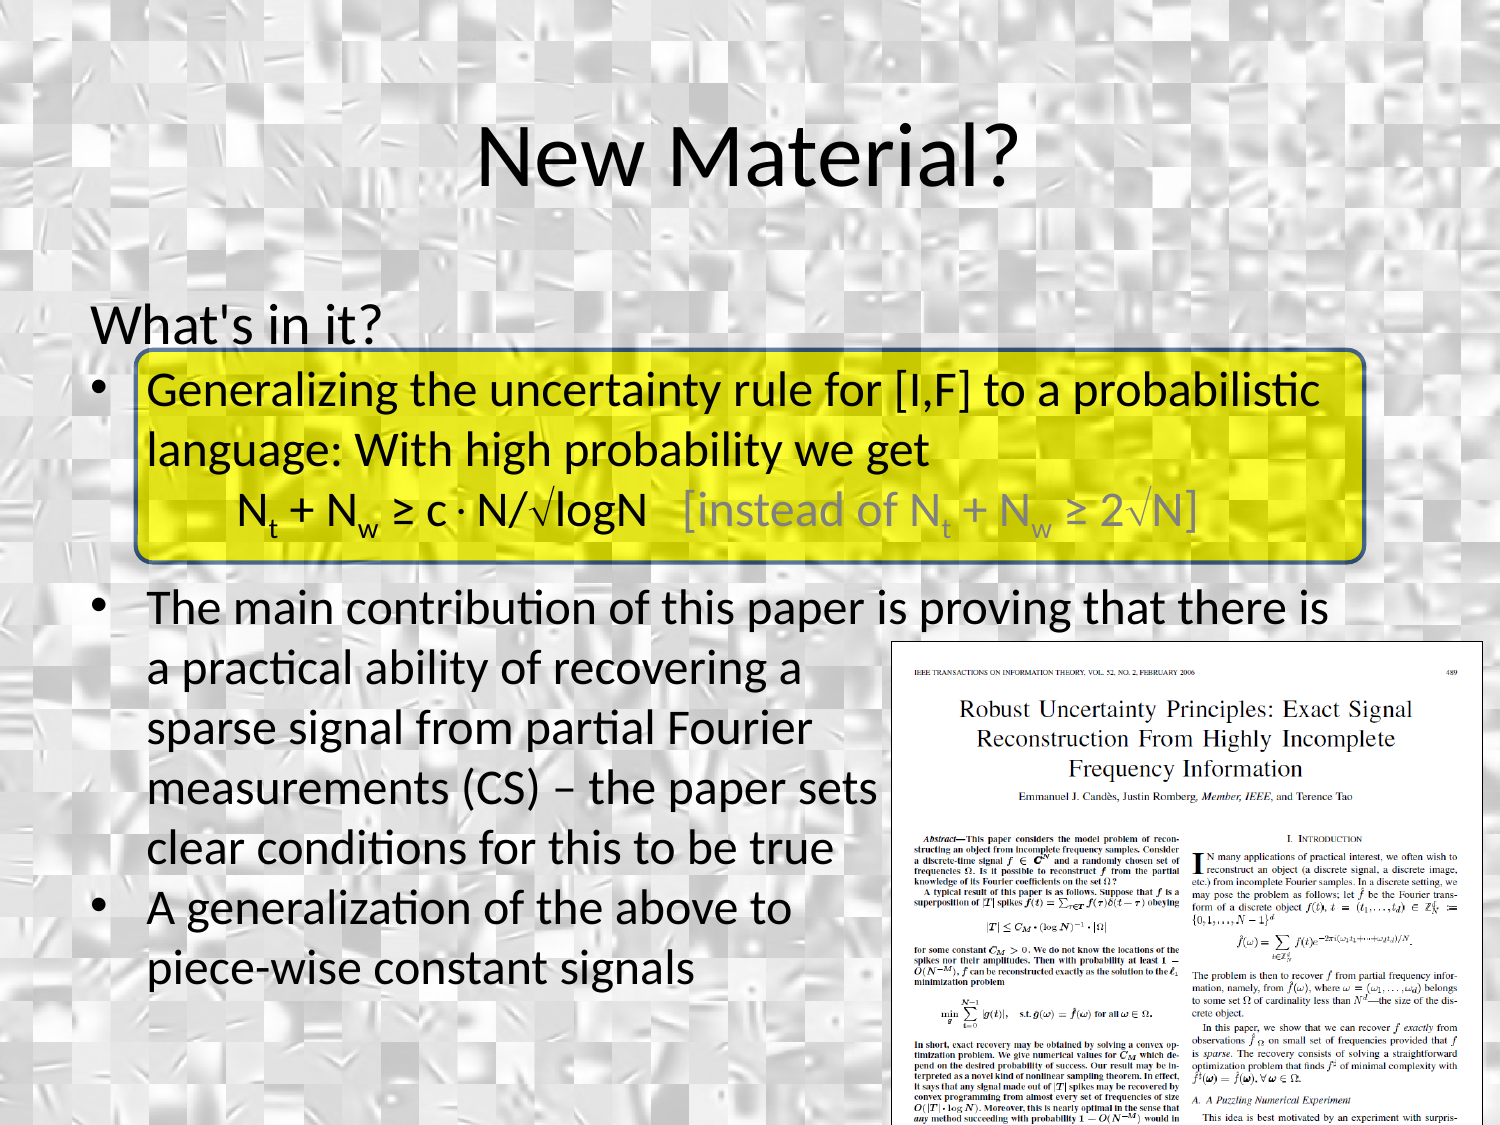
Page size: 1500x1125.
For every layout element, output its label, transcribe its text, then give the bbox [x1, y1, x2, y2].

text_box New Material? [74, 56, 1425, 244]
text_box [0, 0, 1500, 1125]
picture [891, 641, 1484, 1125]
text_box What's in it? Generalizing the uncertainty rule for [I,F] to a probabilistic language: With high probability we get Nt + Nw ≥ cN/logN [instead of Nt + Nw ≥ 2N] The main contribution of this paper is proving that there is a practical ability of recovering a sparse signal from partial Fourier measurements (CS) – the paper sets clear conditions for this to be true A generalization of the above to piece-wise constant signals [75, 278, 1365, 1003]
